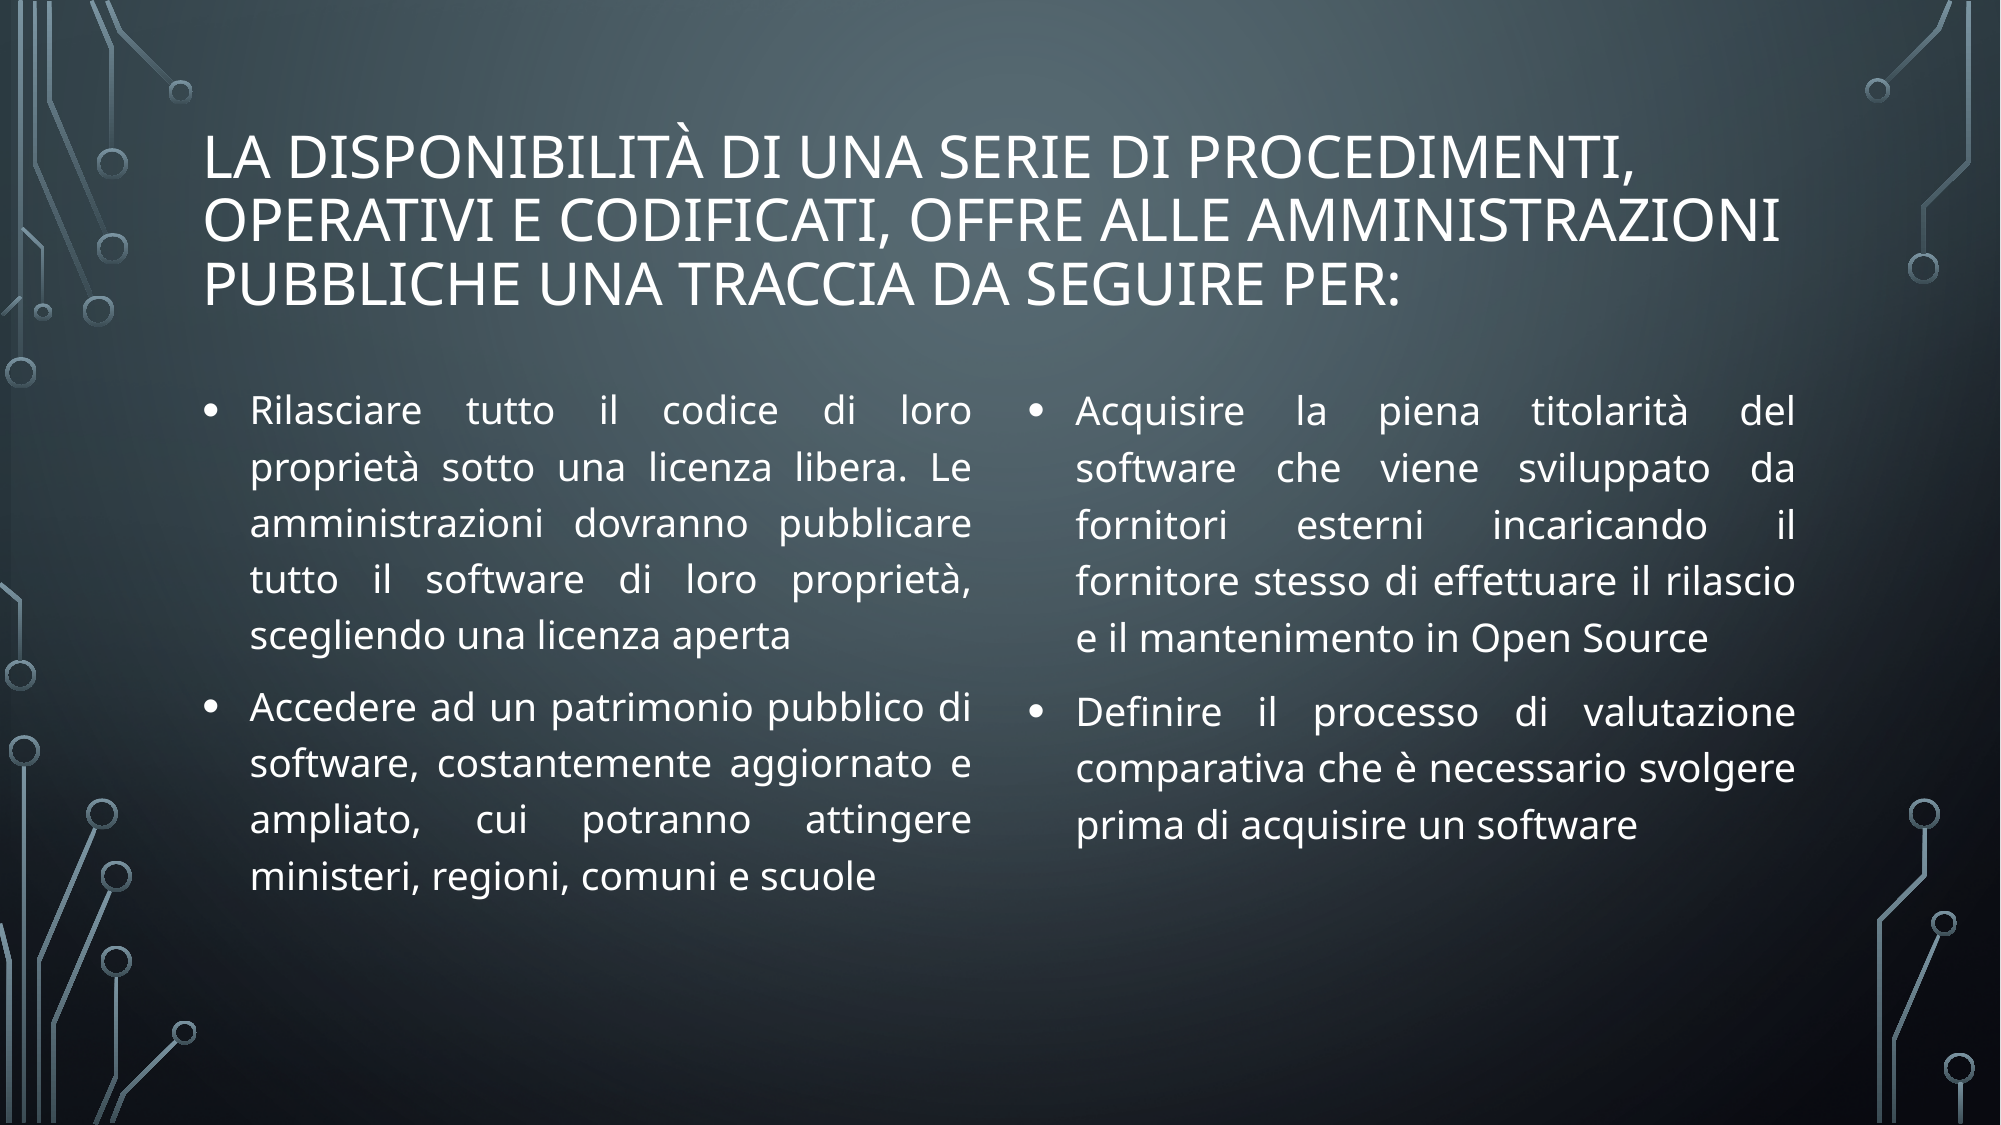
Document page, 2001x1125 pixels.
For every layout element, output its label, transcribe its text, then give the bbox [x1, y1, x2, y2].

list Rilasciare tutto il codice di loro proprietà sotto una licenza libera. Le amministrazioni dovranno pubblicare tutto il software di loro proprietà, scegliendo una licenza aperta Accedere ad un patrimonio pubblico di software, costantemente aggiornato e ampliato, cui potranno attingere ministeri, regioni, comuni e scuole [187, 369, 988, 950]
title La disponibilità di una serie di procedimenti, operativi e codificati, offre alle Amministrazioni Pubbliche una traccia da seguire per: [187, 101, 1813, 344]
list Acquisire la piena titolarità del software che viene sviluppato da fornitori esterni incaricando il fornitore stesso di effettuare il rilascio e il mantenimento in Open Source Definire il processo di valutazione comparativa che è necessario svolgere prima di acquisire un software [1012, 369, 1813, 950]
